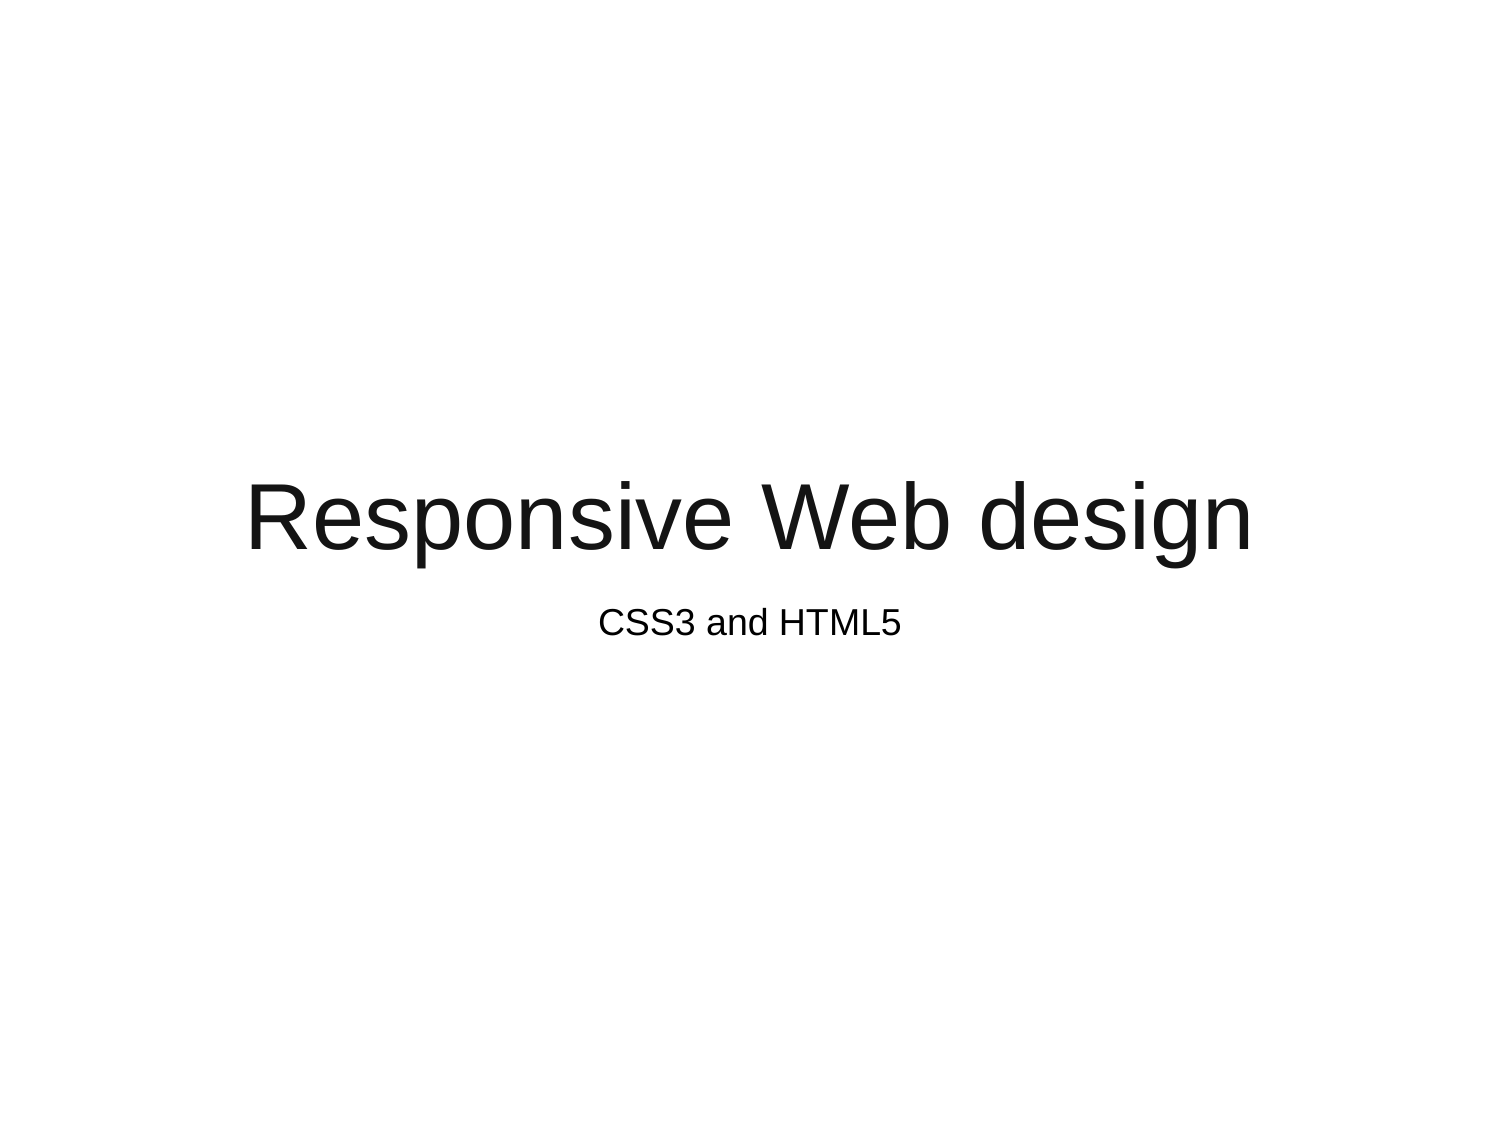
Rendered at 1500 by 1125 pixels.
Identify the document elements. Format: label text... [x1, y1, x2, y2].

title Responsive Web design [187, 184, 1313, 576]
subtitle CSS3 and HTML5 [187, 590, 1313, 863]
